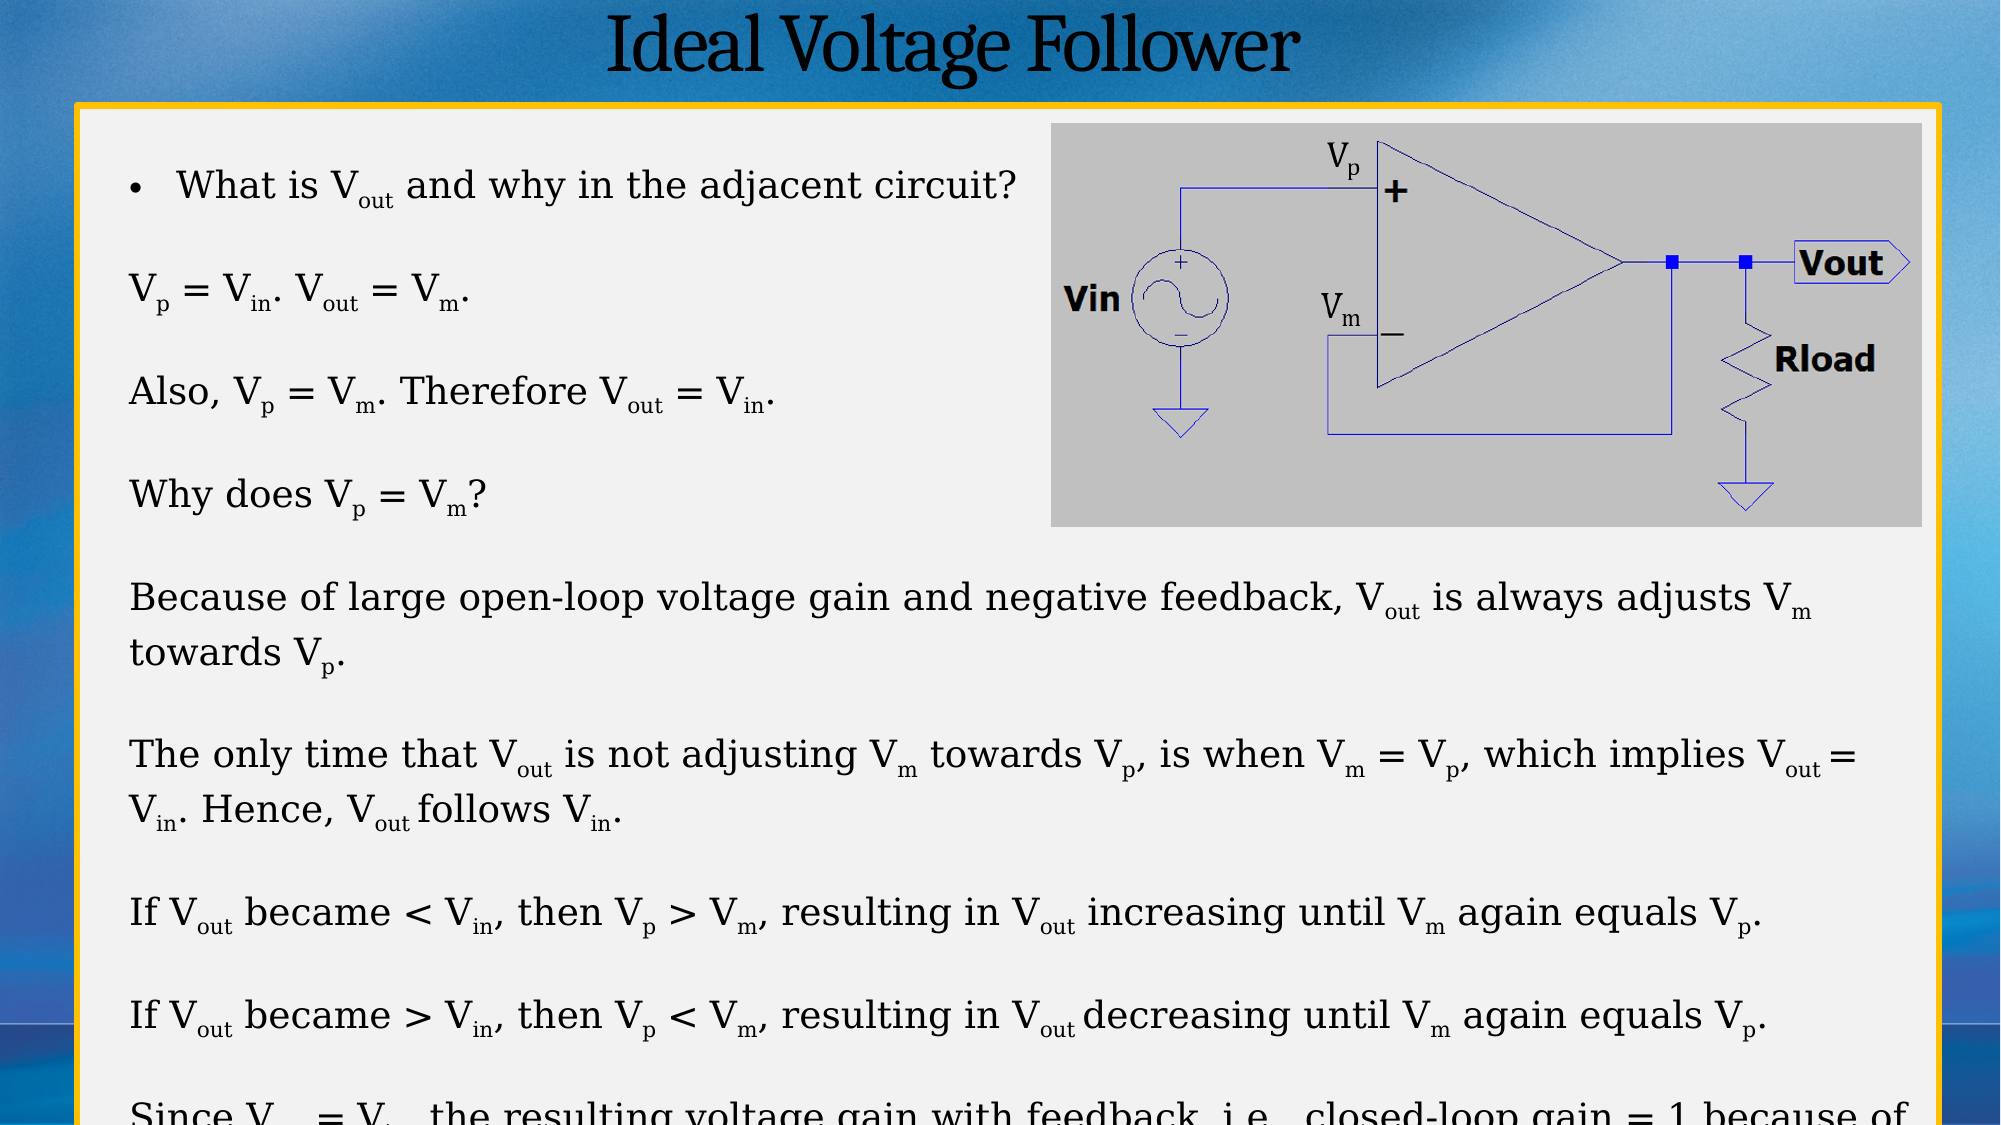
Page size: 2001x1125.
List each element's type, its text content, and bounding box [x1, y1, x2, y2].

title Ideal Voltage Follower [534, 0, 1355, 88]
text_box What is Vout and why in the adjacent circuit? Vp = Vin. Vout = Vm. Also, Vp = Vm. Therefore Vout = Vin. Why does Vp = Vm? Because of large open-loop voltage gain and negative feedback, Vout is always adjusts Vm towards Vp. The only time that Vout is not adjusting Vm towards Vp, is when Vm = Vp, which implies Vout = Vin. Hence, Vout follows Vin. If Vout became < Vin, then Vp > Vm, resulting in Vout increasing until Vm again equals Vp. If Vout became > Vin, then Vp < Vm, resulting in Vout decreasing until Vm again equals Vp. Since Vout = Vin, the resulting voltage gain with feedback, i.e., closed-loop gain = 1 because of negative feedback, whereas open-loop gain >> 1, where >> means much greater than. [76, 105, 1939, 1125]
picture [0, 0, 2001, 1125]
picture [1051, 121, 1922, 527]
